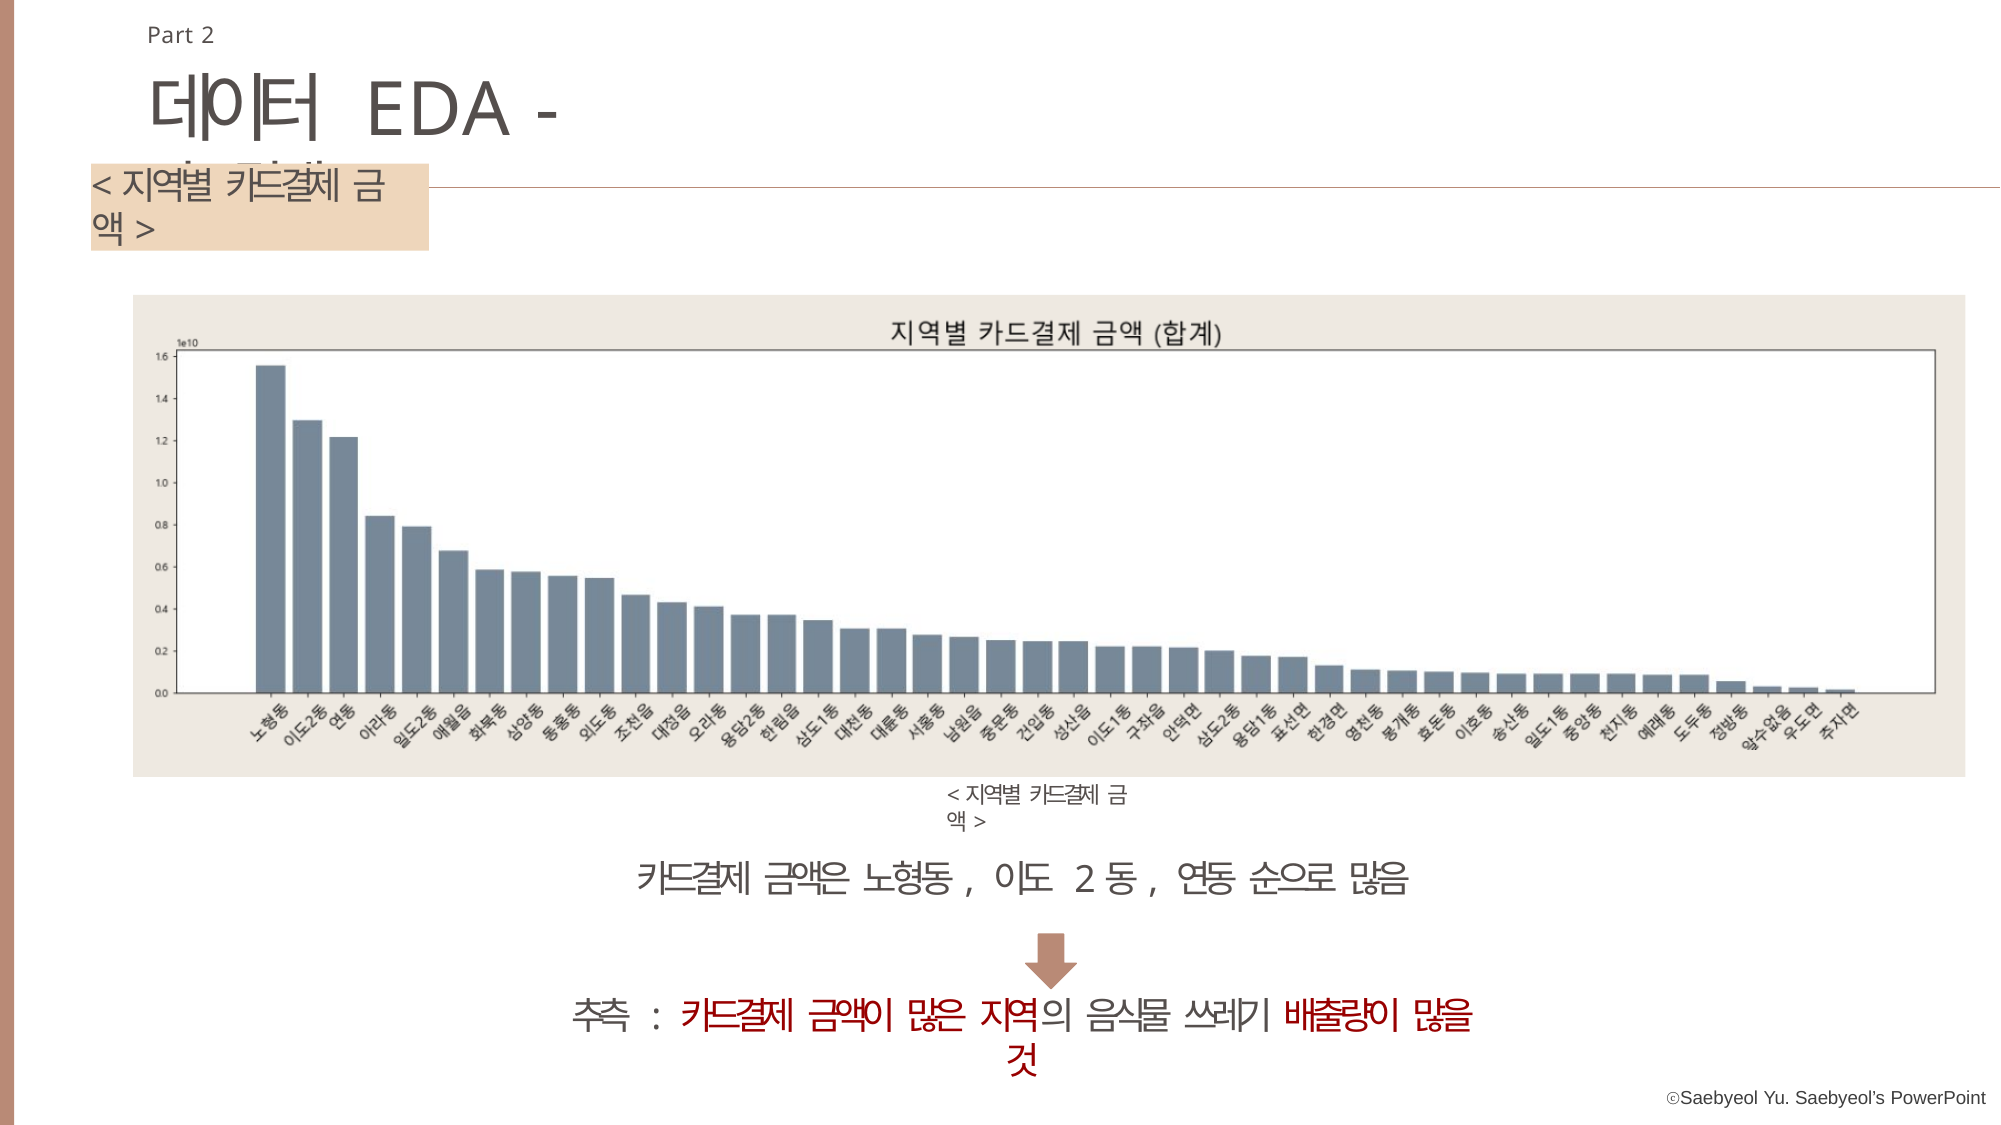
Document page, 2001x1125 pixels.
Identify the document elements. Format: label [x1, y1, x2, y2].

text_box [0, 0, 2000, 1125]
text_box [1024, 933, 1078, 990]
